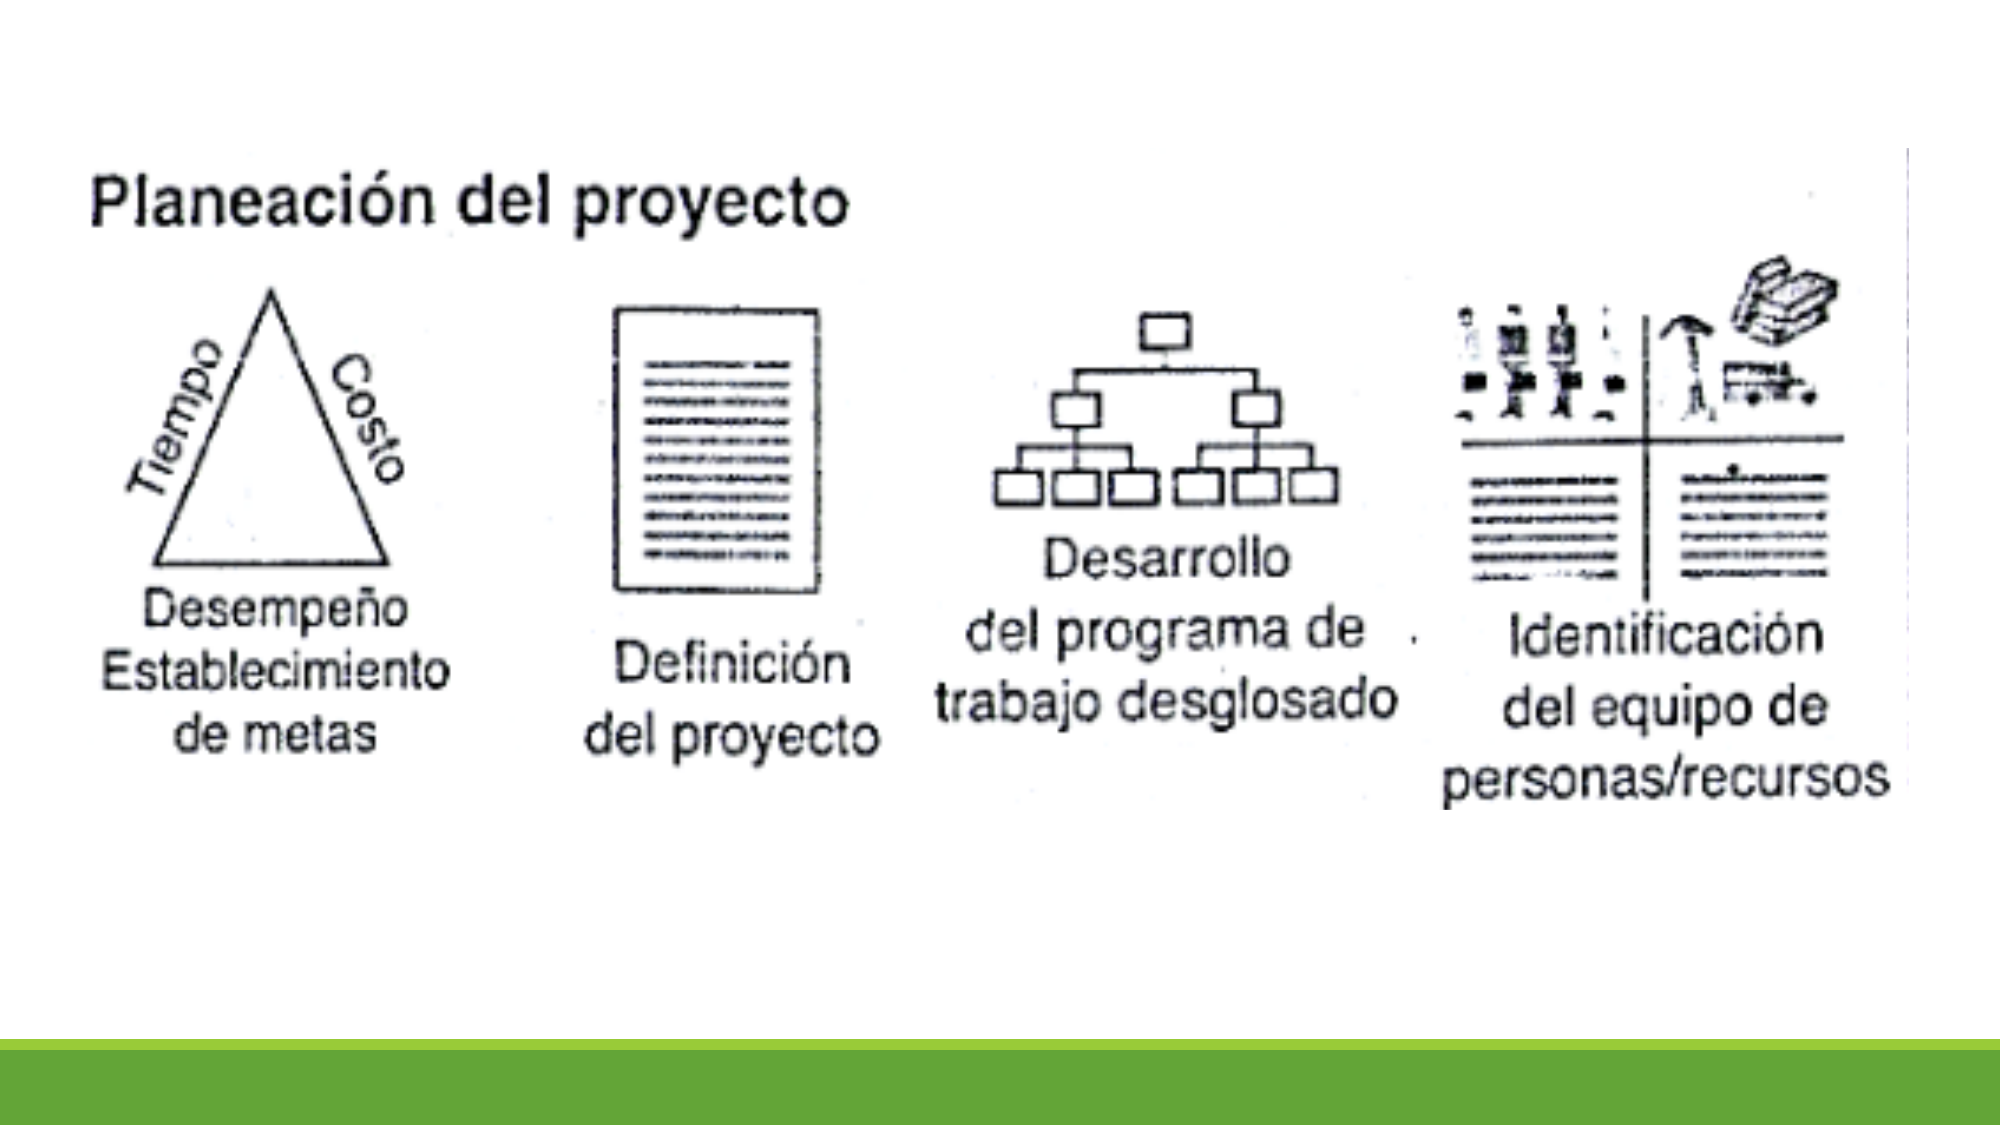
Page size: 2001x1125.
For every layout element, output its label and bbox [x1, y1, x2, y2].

picture [1325, 148, 1909, 810]
list [661, 0, 1325, 1125]
picture [77, 148, 661, 810]
